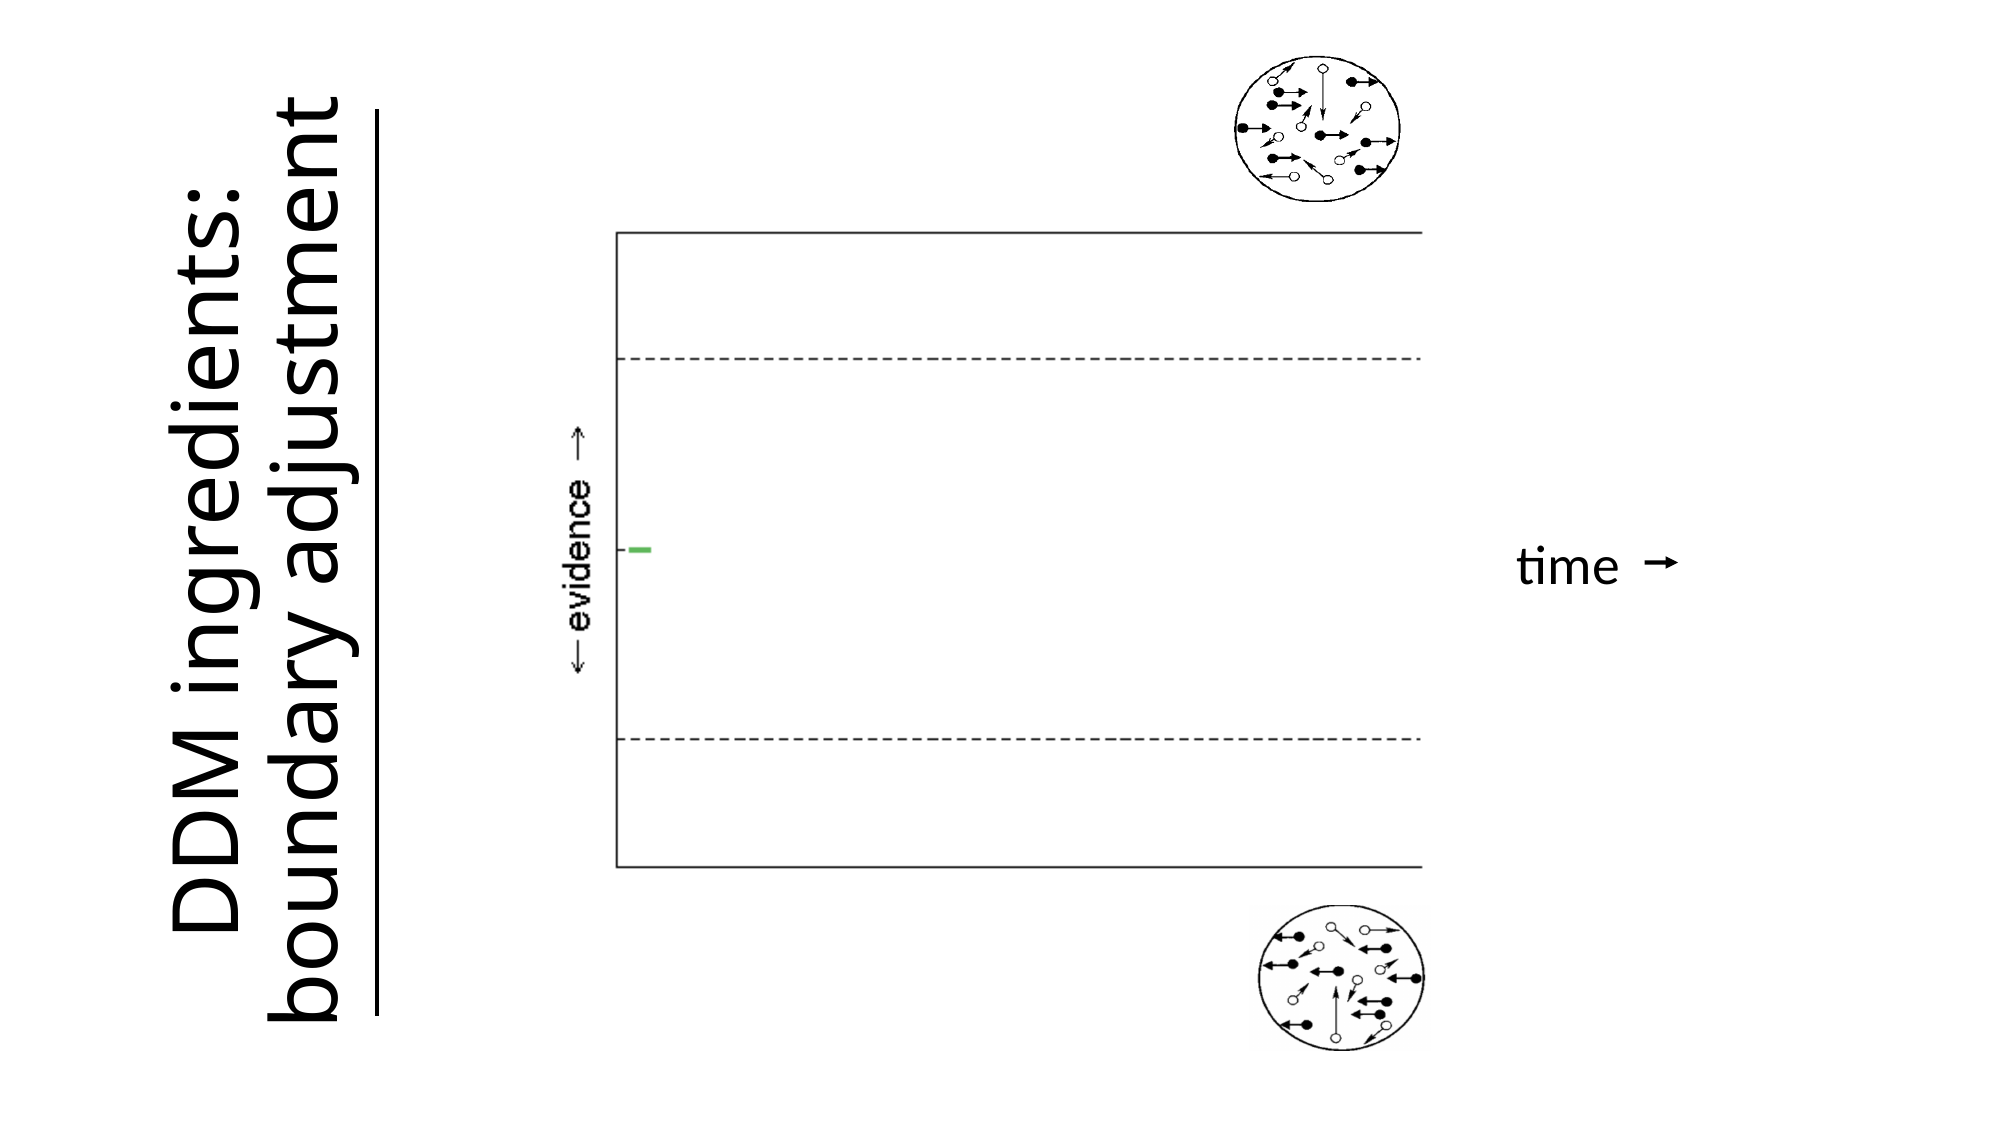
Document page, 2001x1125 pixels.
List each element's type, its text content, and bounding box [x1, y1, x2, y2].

text_box [1644, 556, 1679, 569]
title DDM ingredients: boundary adjustment [137, 0, 379, 1125]
picture [481, 55, 1519, 1051]
text_box time [1519, 523, 1639, 602]
